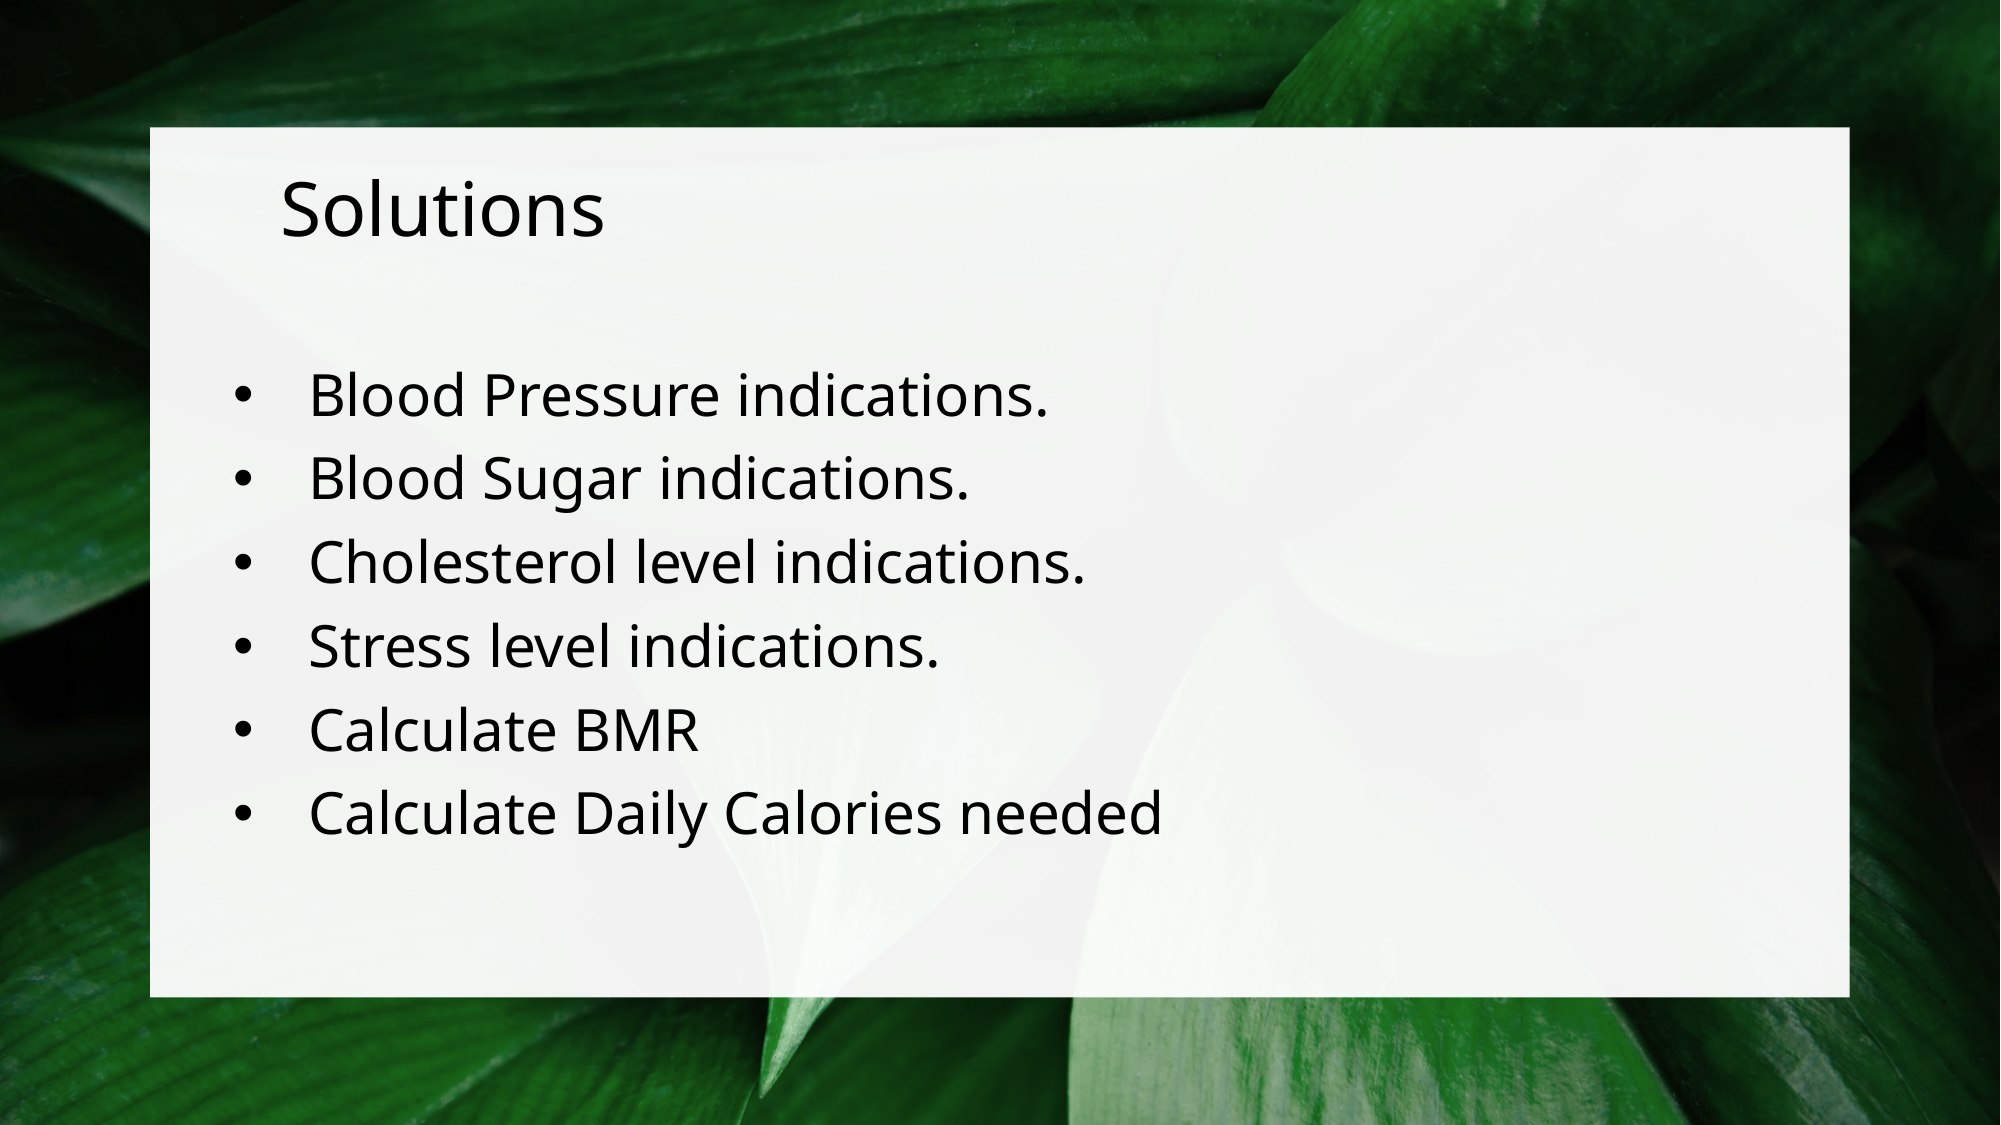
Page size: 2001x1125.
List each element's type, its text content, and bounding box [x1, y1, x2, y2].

title Solutions [265, 163, 679, 261]
text_box Blood Pressure indications. Blood Sugar indications. Cholesterol level indications. Stress level indications. Calculate BMR Calculate Daily Calories needed [218, 358, 1631, 887]
picture [0, 0, 2000, 1125]
